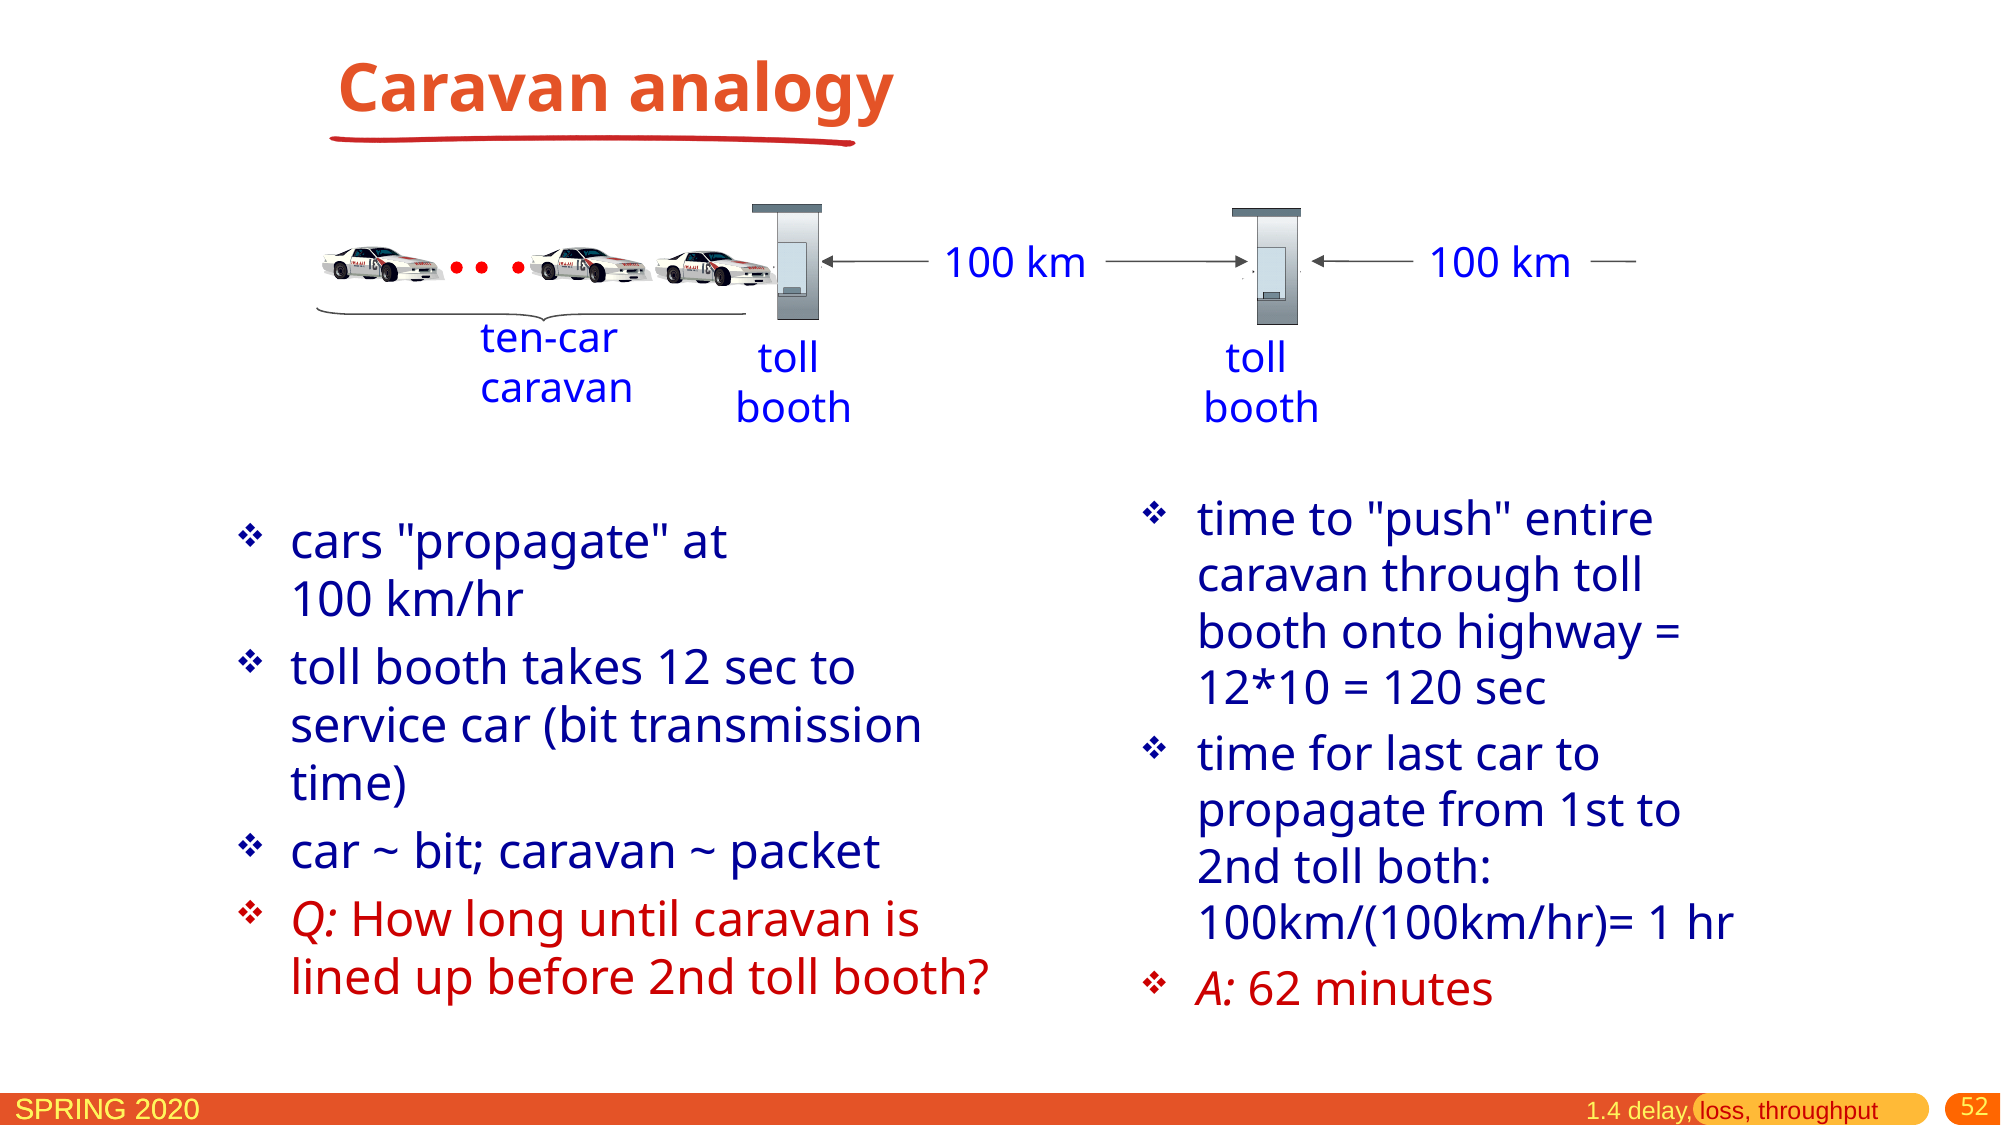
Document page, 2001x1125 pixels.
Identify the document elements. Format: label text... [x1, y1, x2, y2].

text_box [316, 195, 1637, 441]
picture [326, 132, 861, 150]
slide_number 52 [1944, 1092, 2000, 1125]
list cars "propagate" at 100 km/hr toll booth takes 12 sec to service car (bit transmission time) car ~ bit; caravan ~ packet Q: How long until caravan is lined up before 2nd toll booth? [220, 502, 1012, 1060]
footer 1.4 delay, loss, throughput [1570, 1094, 1902, 1125]
title Caravan analogy [322, 0, 1598, 179]
list time to "push" entire caravan through toll booth onto highway = 12*10 = 120 sec time for last car to propagate from 1st to 2nd toll both: 100km/(100km/hr)= 1 hr A: 62 minutes [1124, 481, 1756, 1034]
